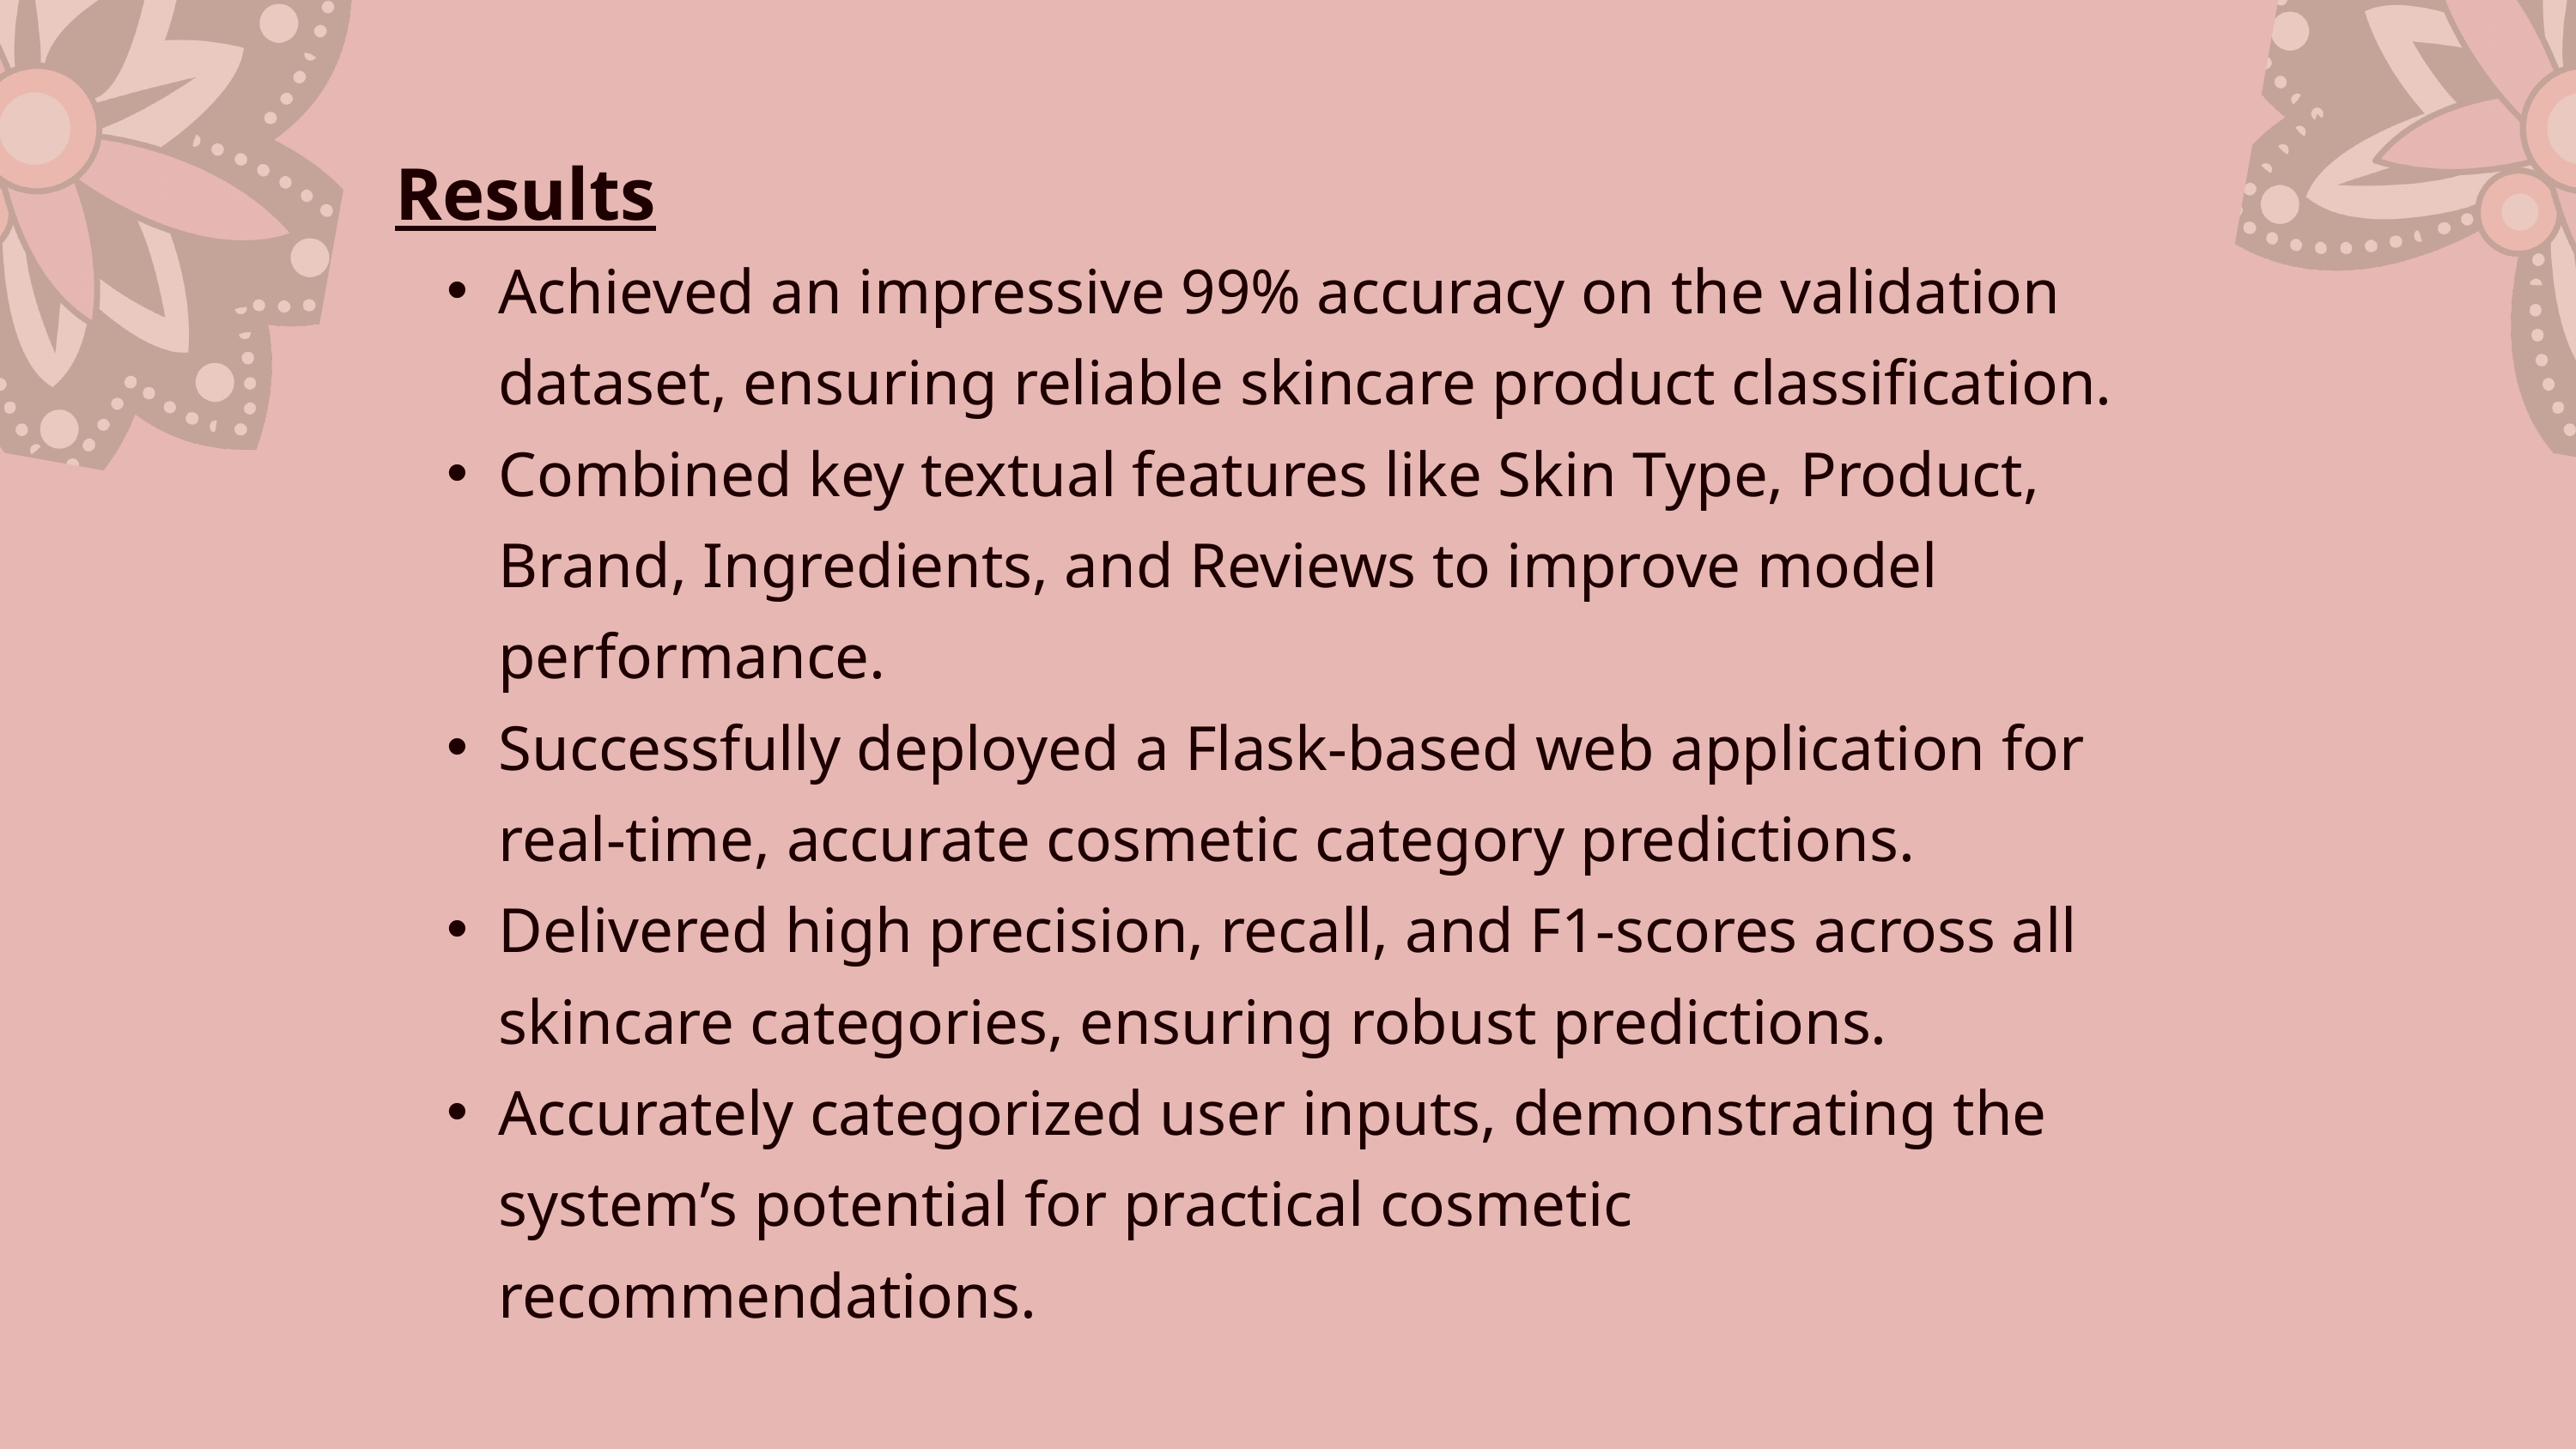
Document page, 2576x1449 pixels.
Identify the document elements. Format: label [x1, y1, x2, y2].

text_box [0, 0, 2576, 1449]
